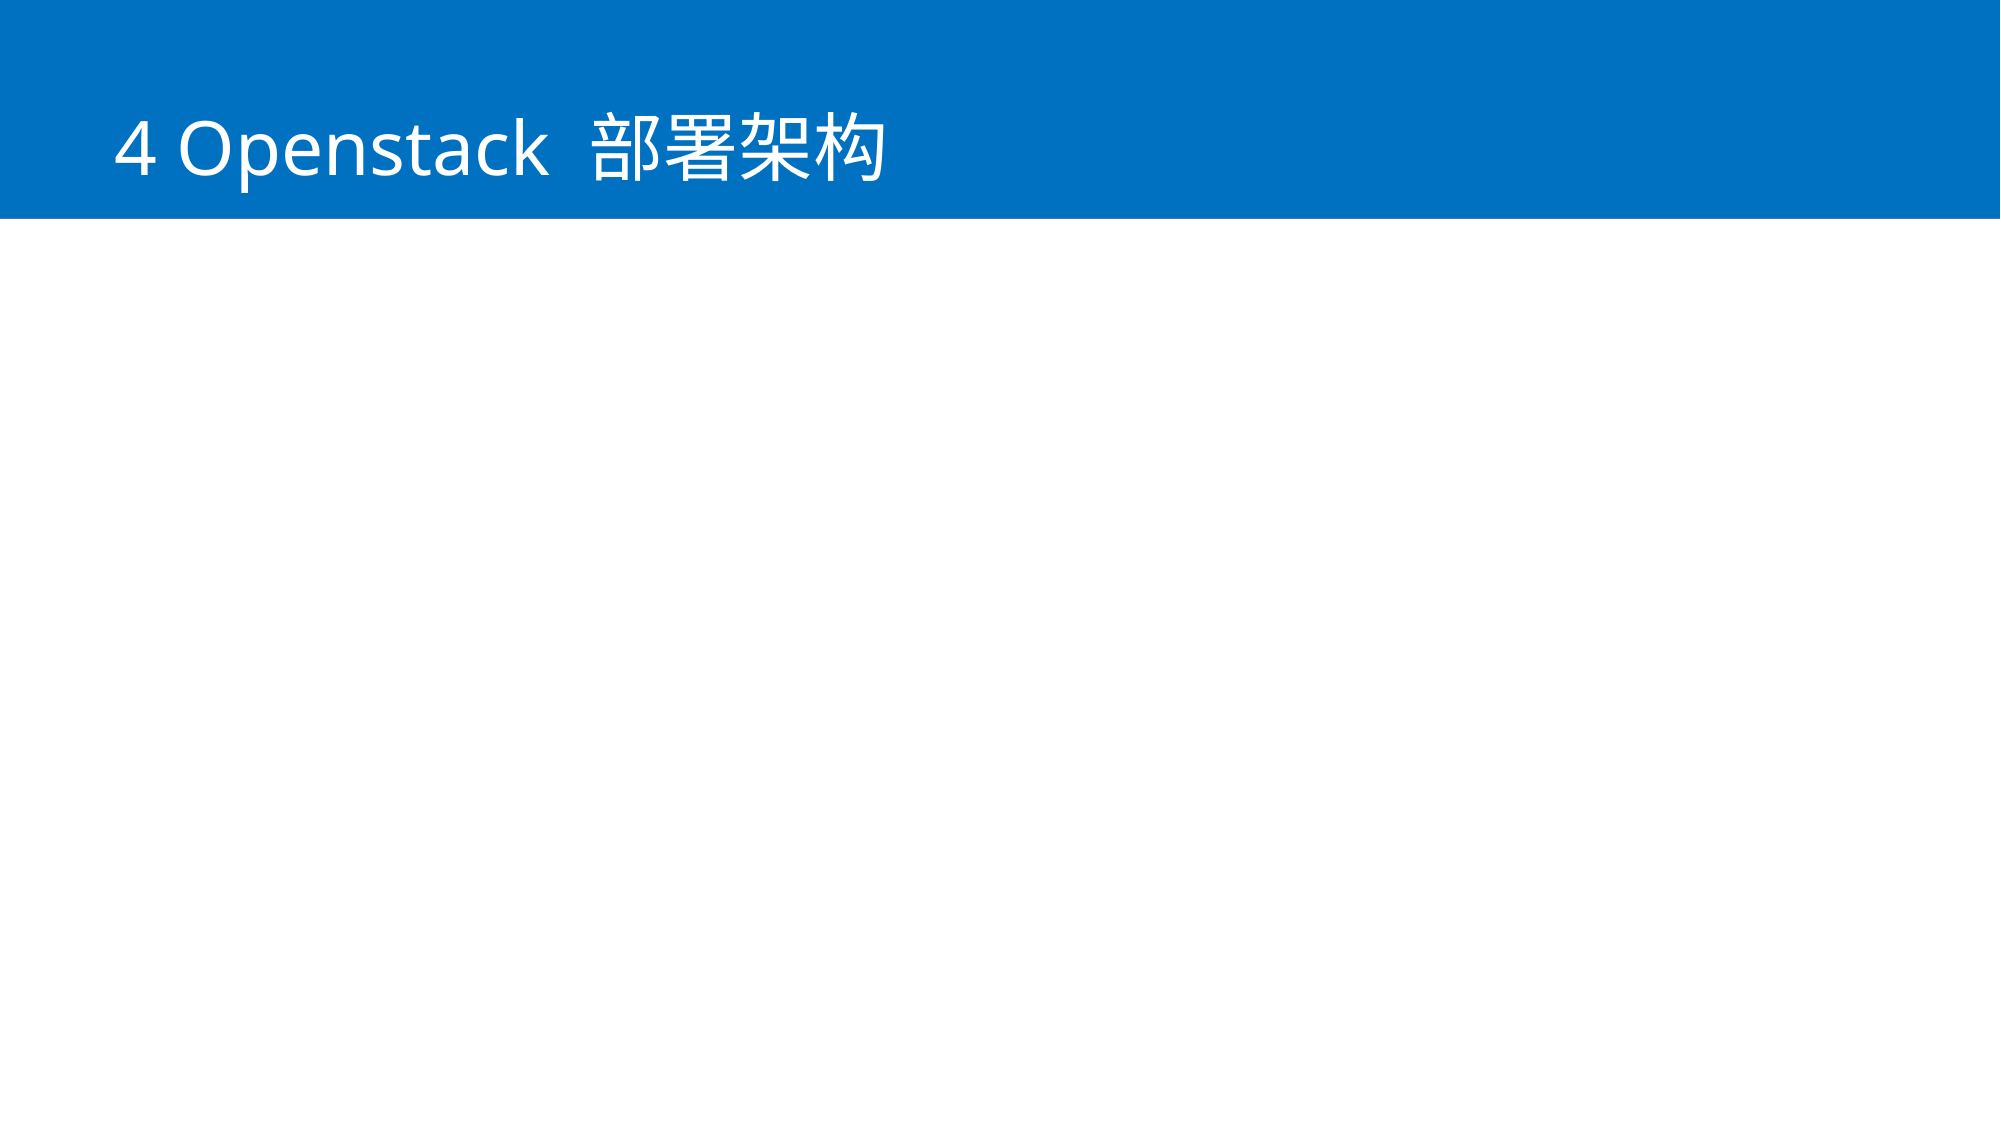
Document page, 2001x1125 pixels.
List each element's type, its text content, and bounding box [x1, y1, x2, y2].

title 4 Openstack 部署架构 [99, 0, 1863, 199]
